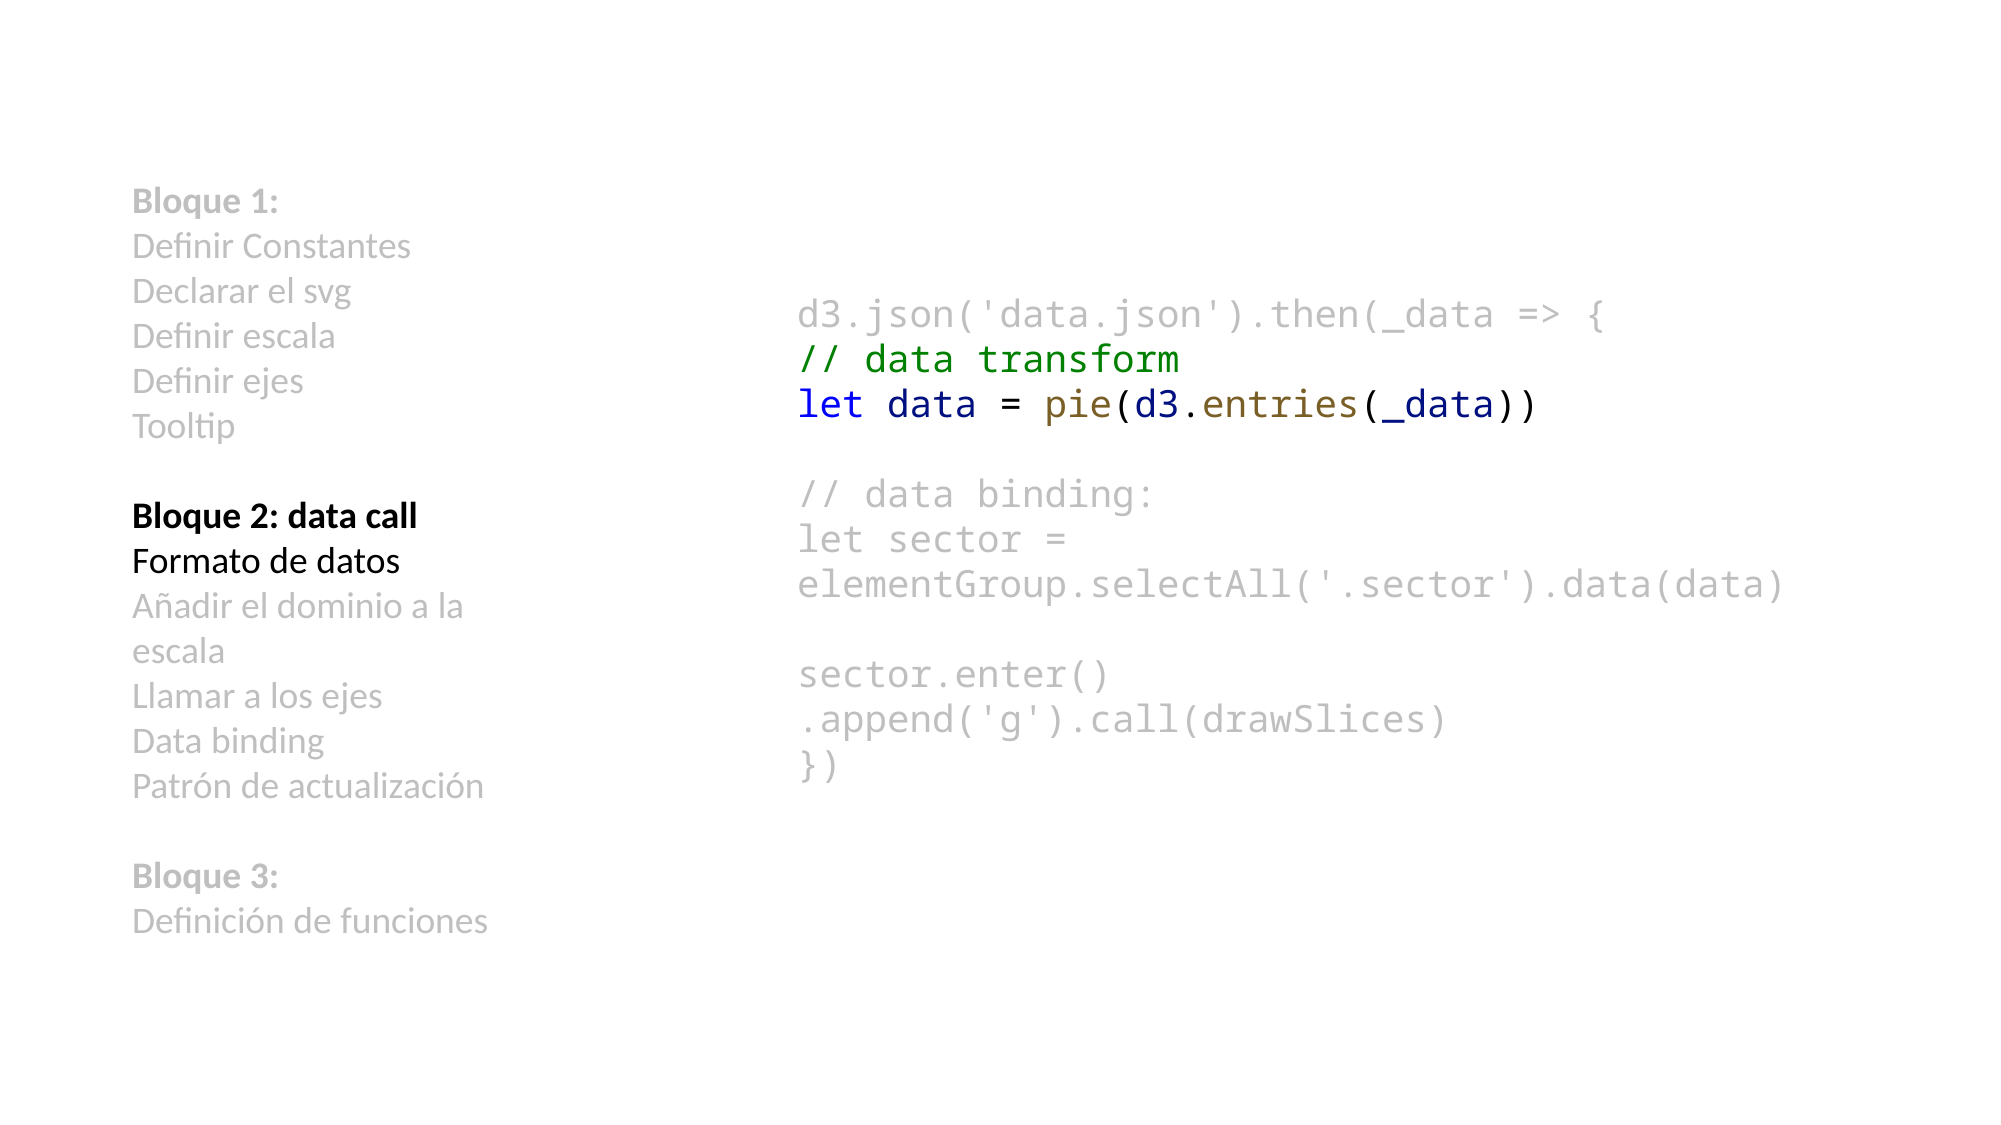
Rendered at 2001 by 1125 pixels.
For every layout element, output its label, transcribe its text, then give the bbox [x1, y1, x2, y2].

text_box d3.json('data.json').then(_data => { // data transform let data = pie(d3.entries(_data)) // data binding: let sector = elementGroup.selectAll('.sector').data(data) sector.enter() .append('g').call(drawSlices) }) [782, 282, 1975, 792]
picture [0, 0, 665, 1125]
